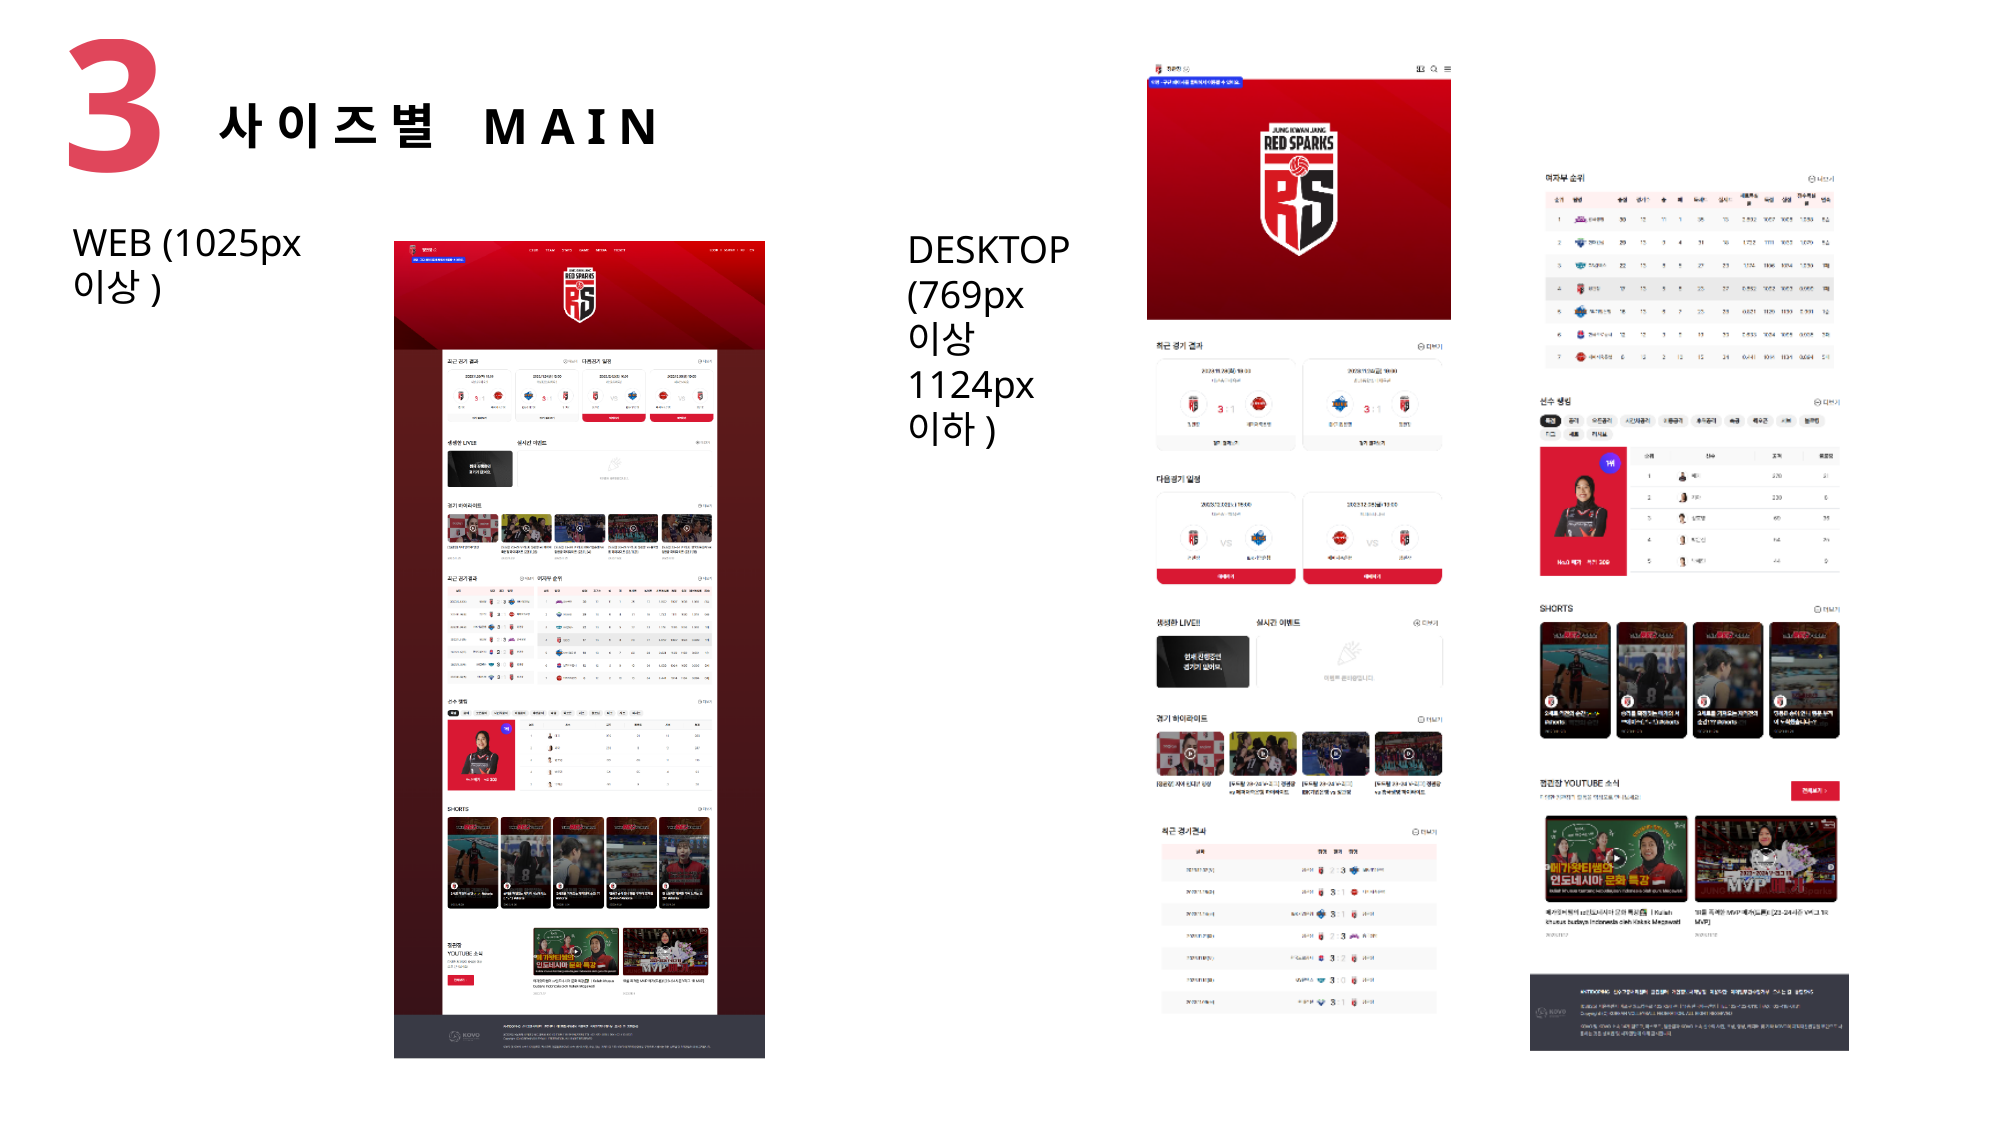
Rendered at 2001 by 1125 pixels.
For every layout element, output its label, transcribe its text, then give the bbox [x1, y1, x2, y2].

picture [1527, 166, 1849, 1059]
text_box WEB (1025px 이상) [57, 211, 372, 317]
picture [1146, 60, 1452, 1029]
text_box 사이즈별 MAIN [242, 72, 687, 184]
text_box DESKTOP (769px 이상 1124px 이하) [892, 218, 1117, 459]
text_box 3 [47, 0, 242, 216]
picture [394, 241, 765, 1059]
